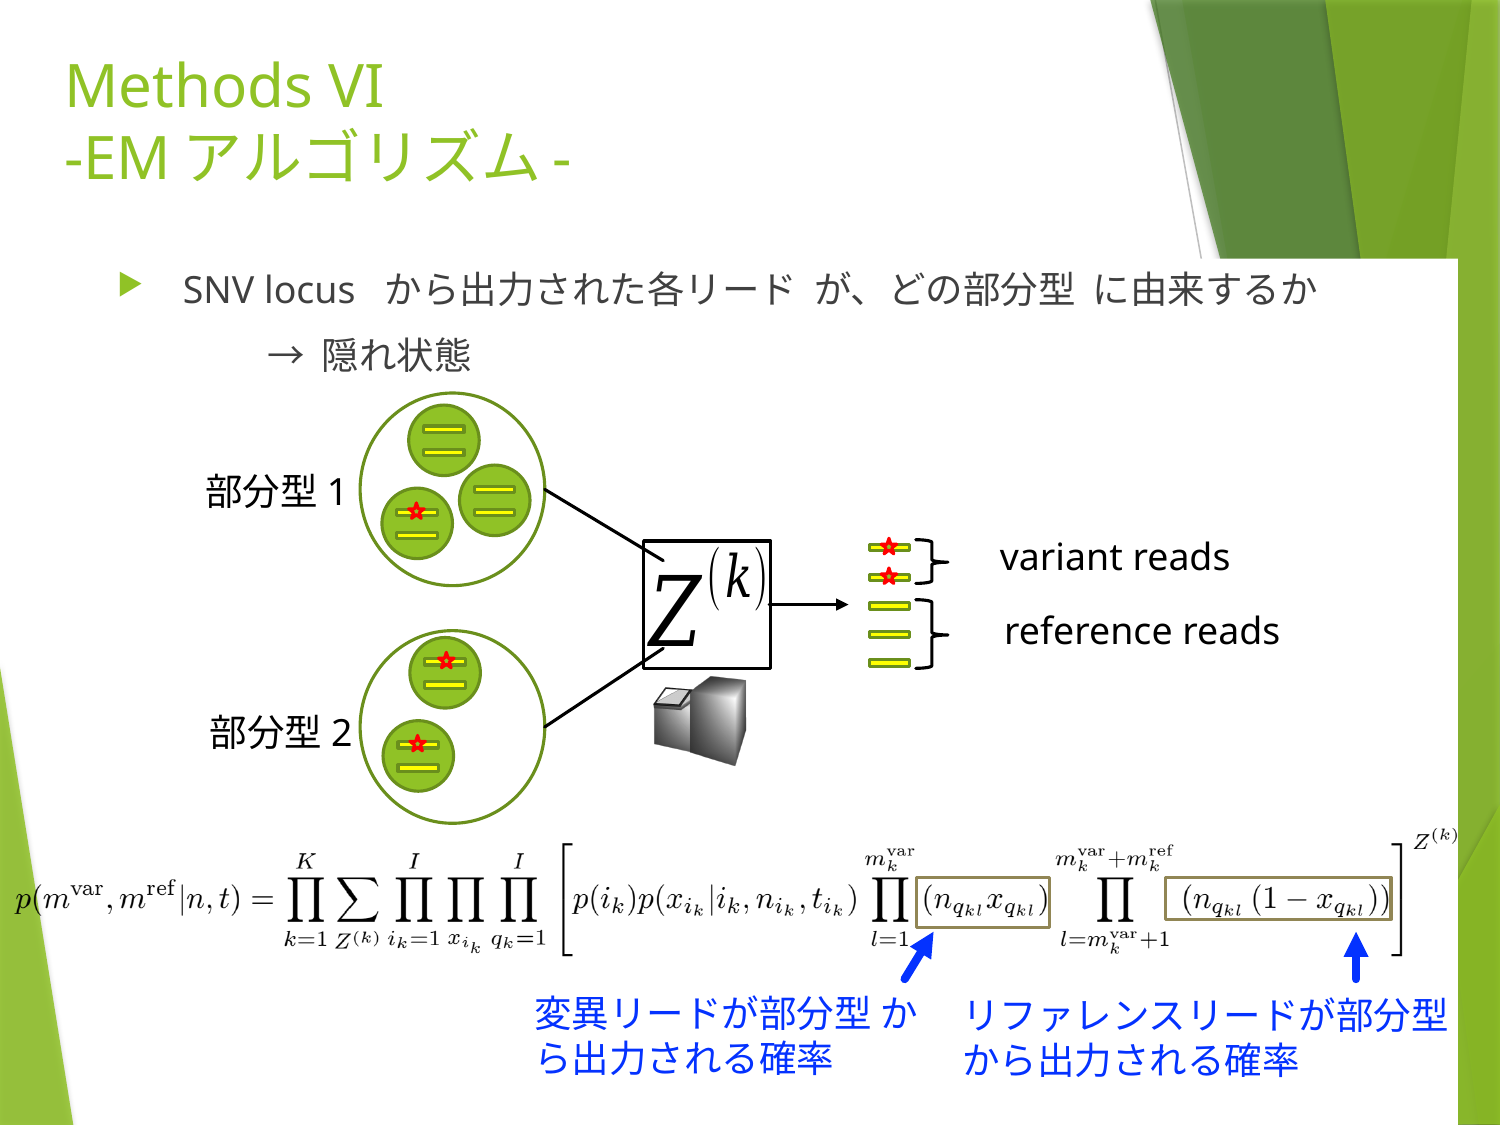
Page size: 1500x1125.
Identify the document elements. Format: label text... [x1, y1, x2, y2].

text_box Methods VI -EMアルゴリズム- [49, 39, 1242, 201]
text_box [904, 931, 935, 980]
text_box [194, 392, 1318, 824]
picture [11, 823, 1459, 959]
